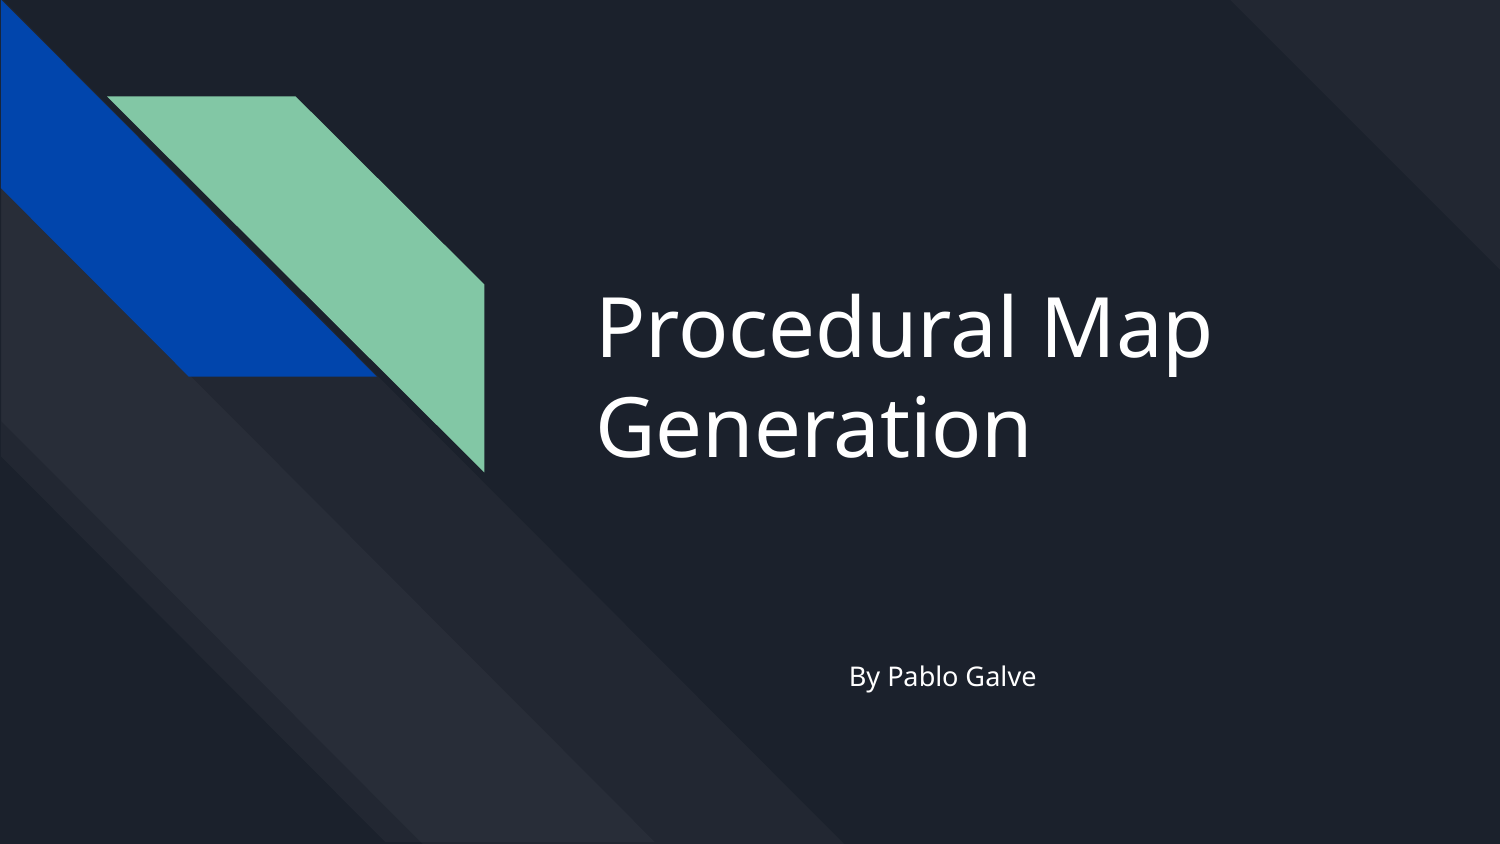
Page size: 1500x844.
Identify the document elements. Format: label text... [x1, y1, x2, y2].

title Procedural Map Generation [580, 258, 1404, 518]
subtitle By Pablo Galve [833, 643, 1404, 727]
